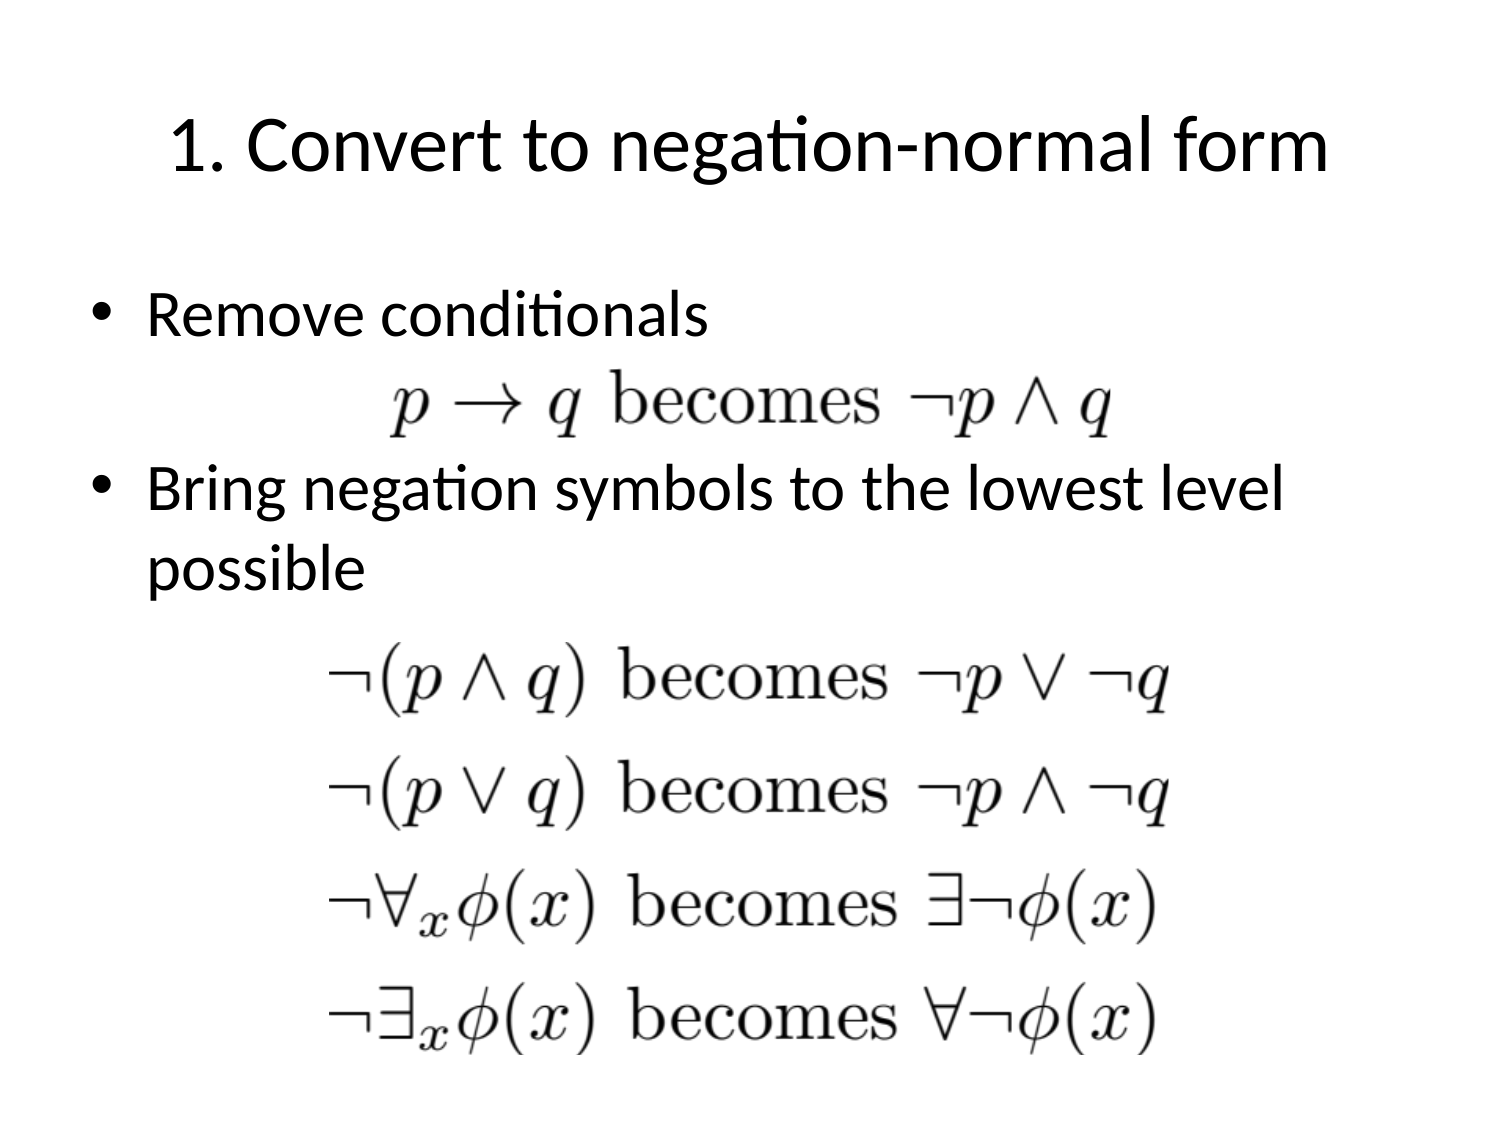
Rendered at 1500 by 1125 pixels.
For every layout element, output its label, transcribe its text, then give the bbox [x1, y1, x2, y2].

title 1. Convert to negation-normal form [75, 45, 1425, 233]
picture [389, 368, 1111, 438]
picture [328, 642, 1169, 1055]
list Remove conditionals Bring negation symbols to the lowest level possible [75, 262, 1425, 1005]
